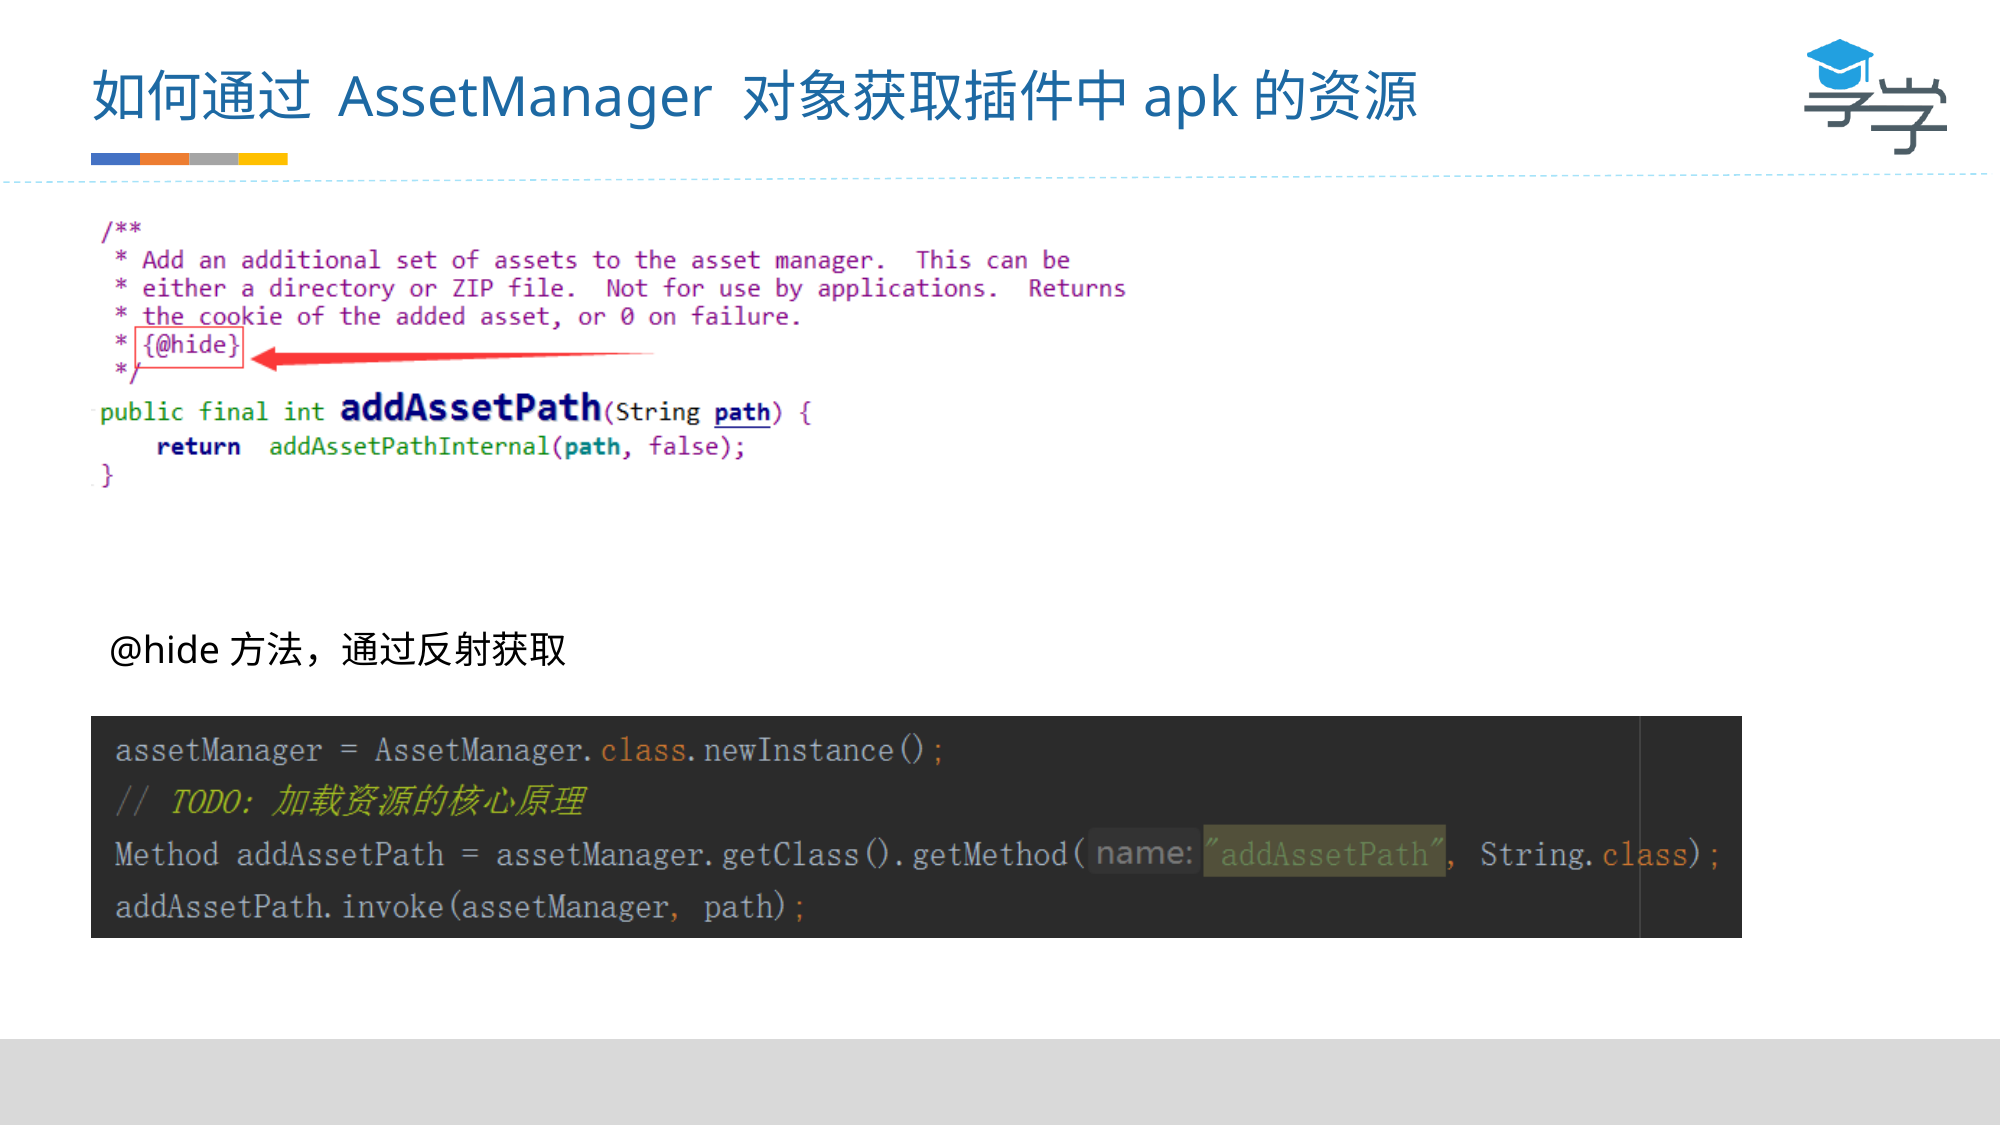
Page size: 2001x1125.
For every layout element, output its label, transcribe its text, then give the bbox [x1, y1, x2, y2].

text_box 如何通过 AssetManager 对象获取插件中apk的资源 [91, 60, 1465, 128]
picture [90, 206, 1188, 494]
picture [90, 716, 1742, 938]
picture [1799, 20, 1952, 173]
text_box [90, 152, 288, 166]
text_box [0, 173, 1993, 183]
text_box @hide方法，通过反射获取 [94, 618, 582, 679]
